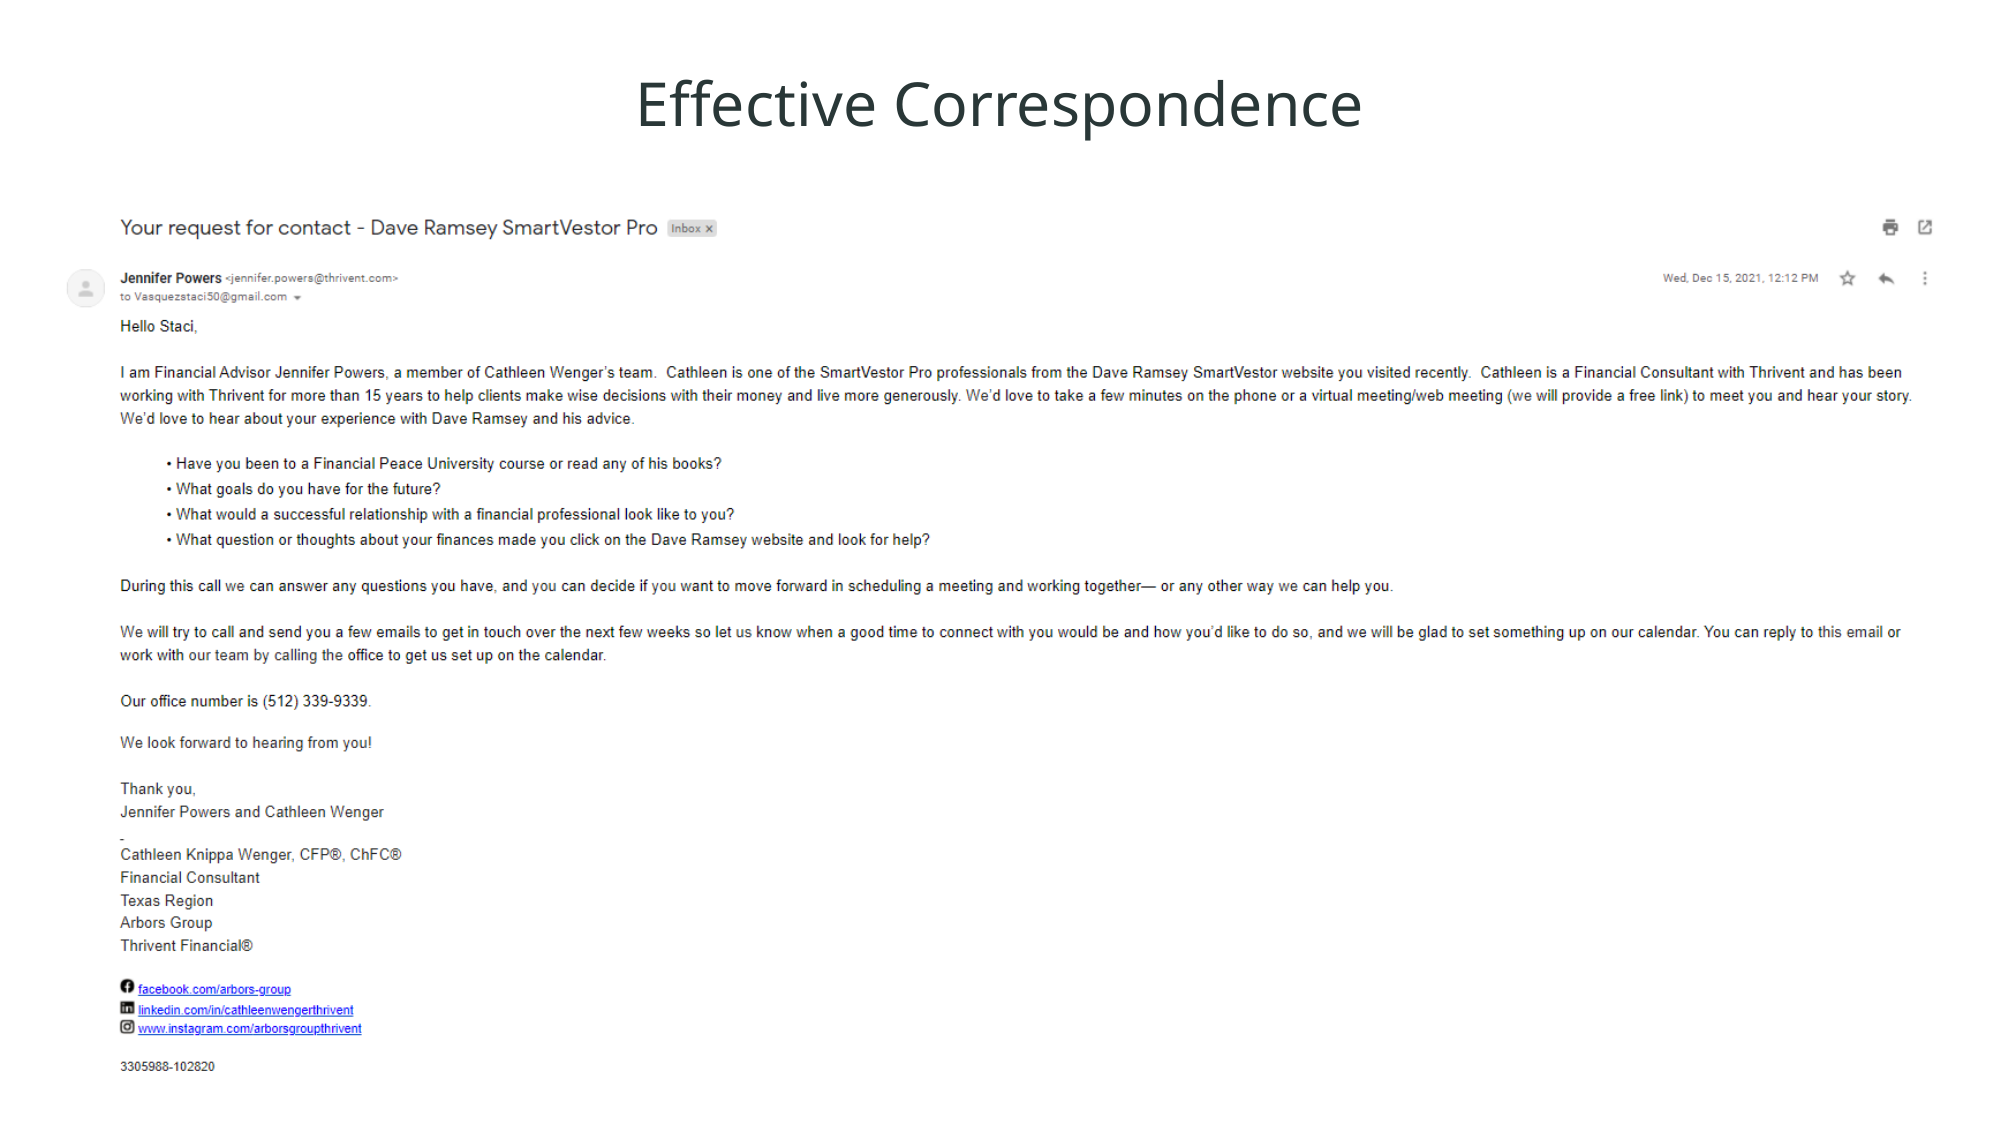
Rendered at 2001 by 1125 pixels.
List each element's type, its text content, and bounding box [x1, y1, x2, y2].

picture [60, 207, 1940, 1101]
title Effective Correspondence [572, 24, 1428, 147]
